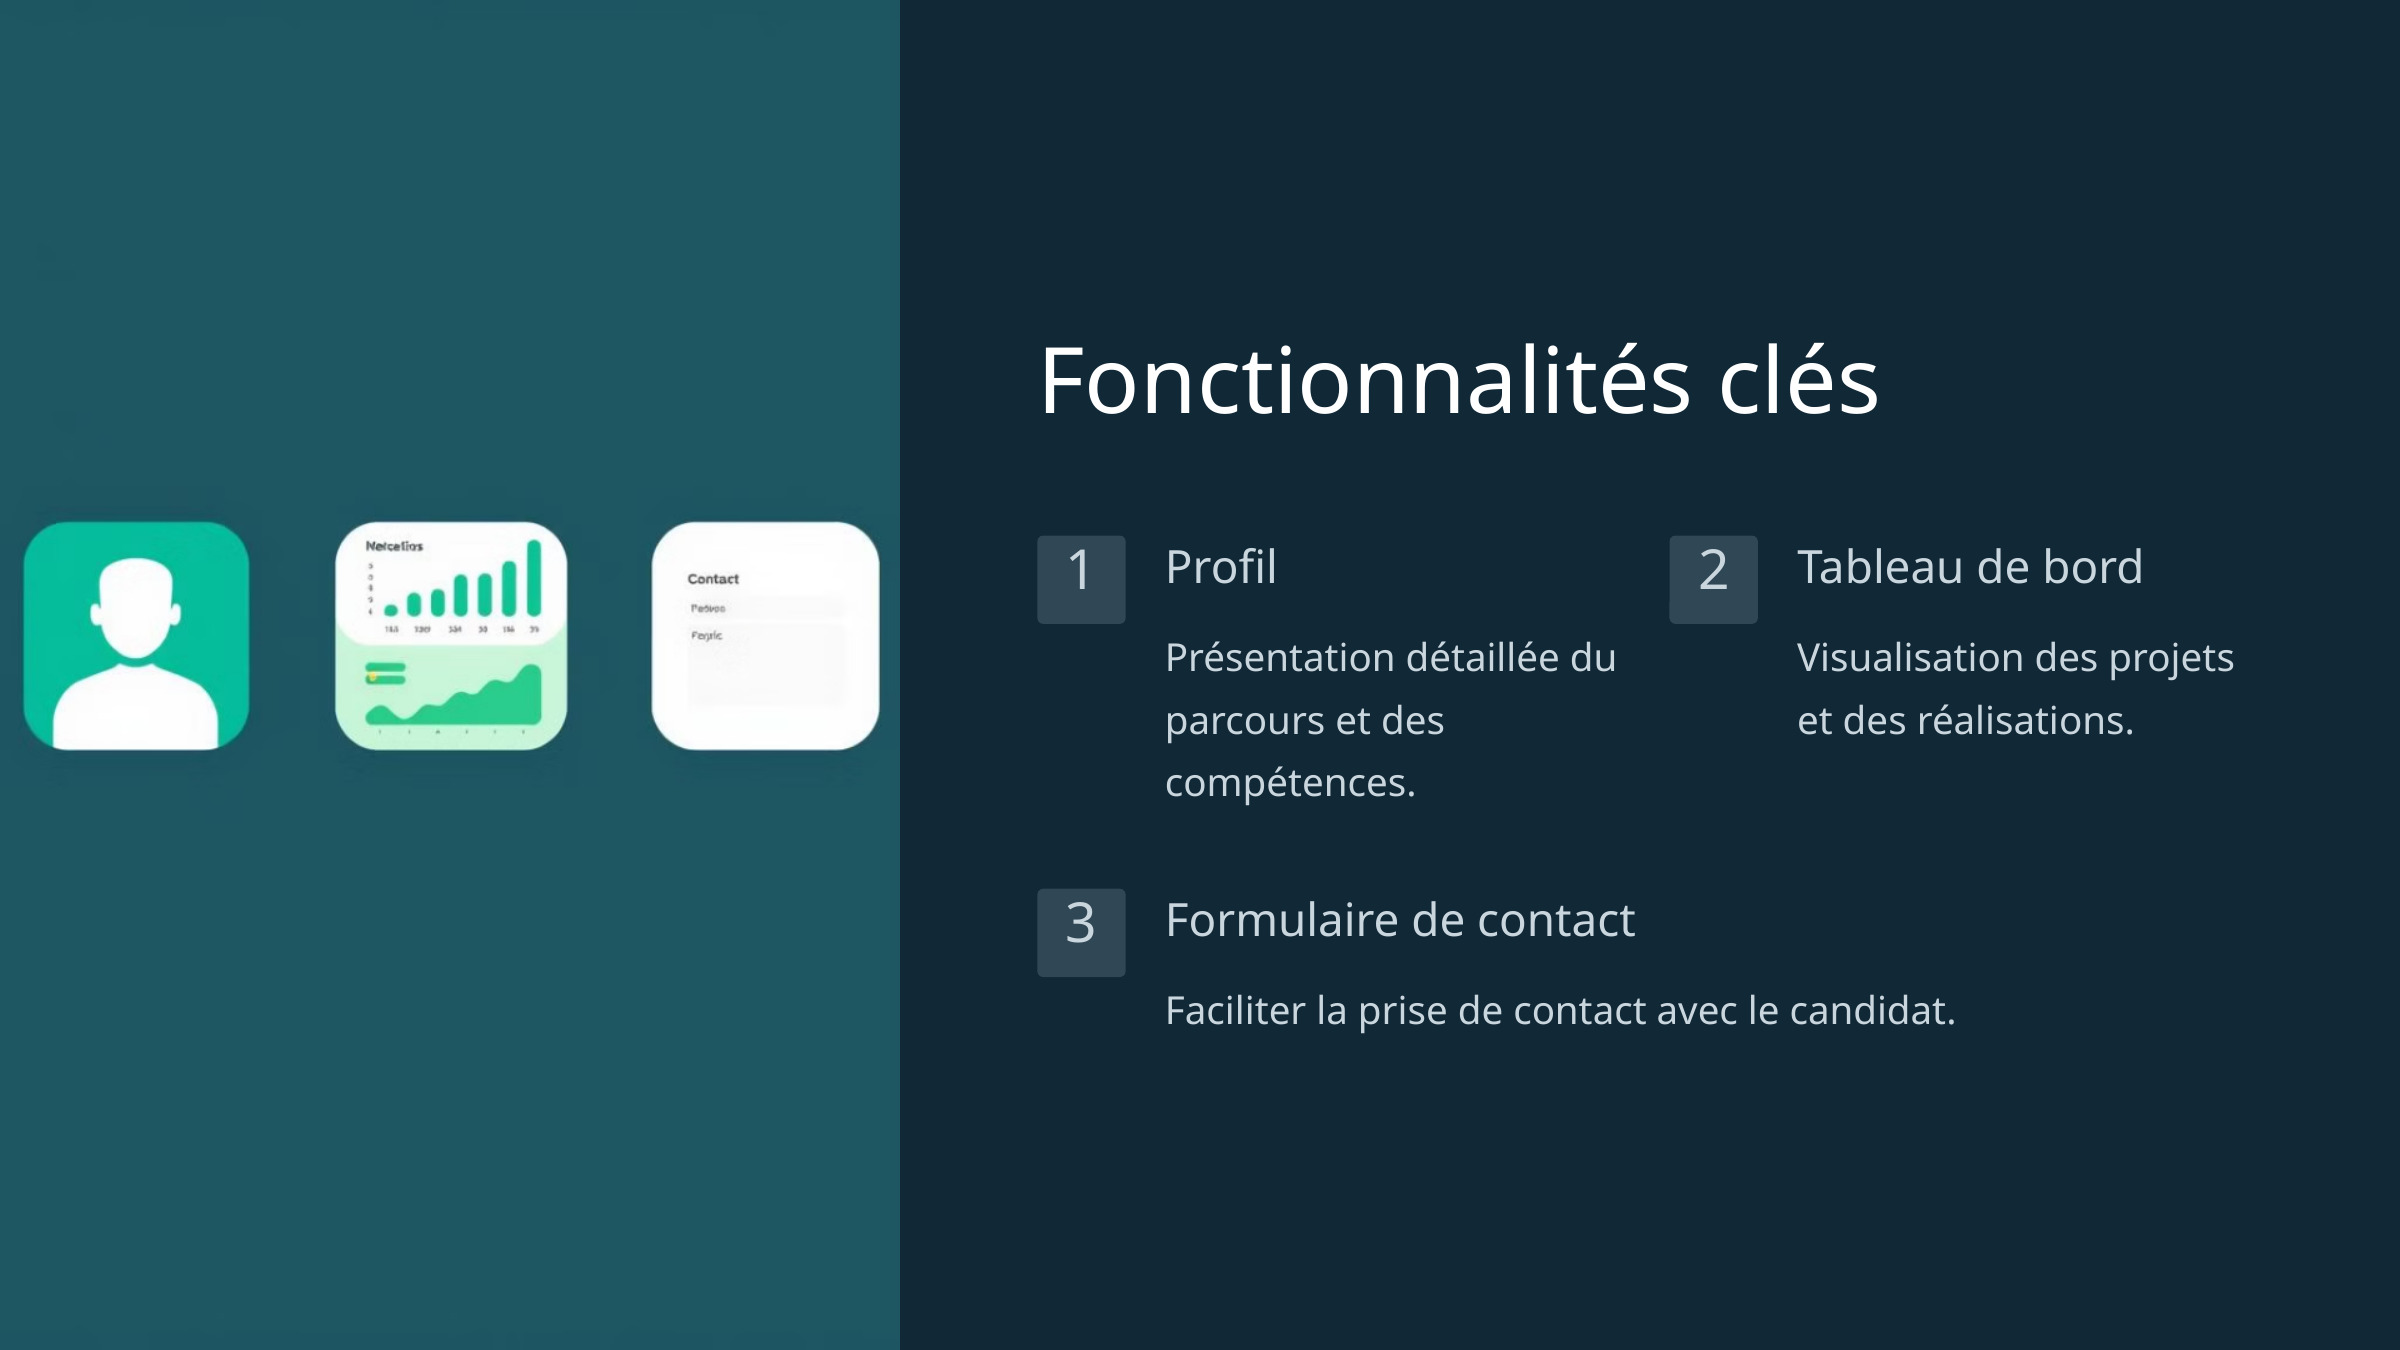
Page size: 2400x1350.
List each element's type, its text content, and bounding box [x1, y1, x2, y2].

text_box Visualisation des projets et des réalisations. [1797, 616, 2263, 743]
text_box 3 [1053, 898, 1110, 968]
text_box 1 [1053, 545, 1110, 615]
text_box Tableau de bord [1797, 535, 2260, 594]
text_box Formulaire de contact [1165, 888, 1777, 947]
text_box [1037, 888, 1126, 978]
picture [0, 0, 900, 1350]
text_box [1669, 535, 1758, 624]
text_box [1037, 535, 1126, 624]
text_box Profil [1165, 535, 1627, 594]
text_box Faciliter la prise de contact avec le candidat. [1165, 970, 2263, 1033]
text_box Fonctionnalités clés [1037, 317, 2141, 433]
text_box 2 [1686, 545, 1742, 615]
text_box Présentation détaillée du parcours et des compétences. [1164, 616, 1631, 806]
